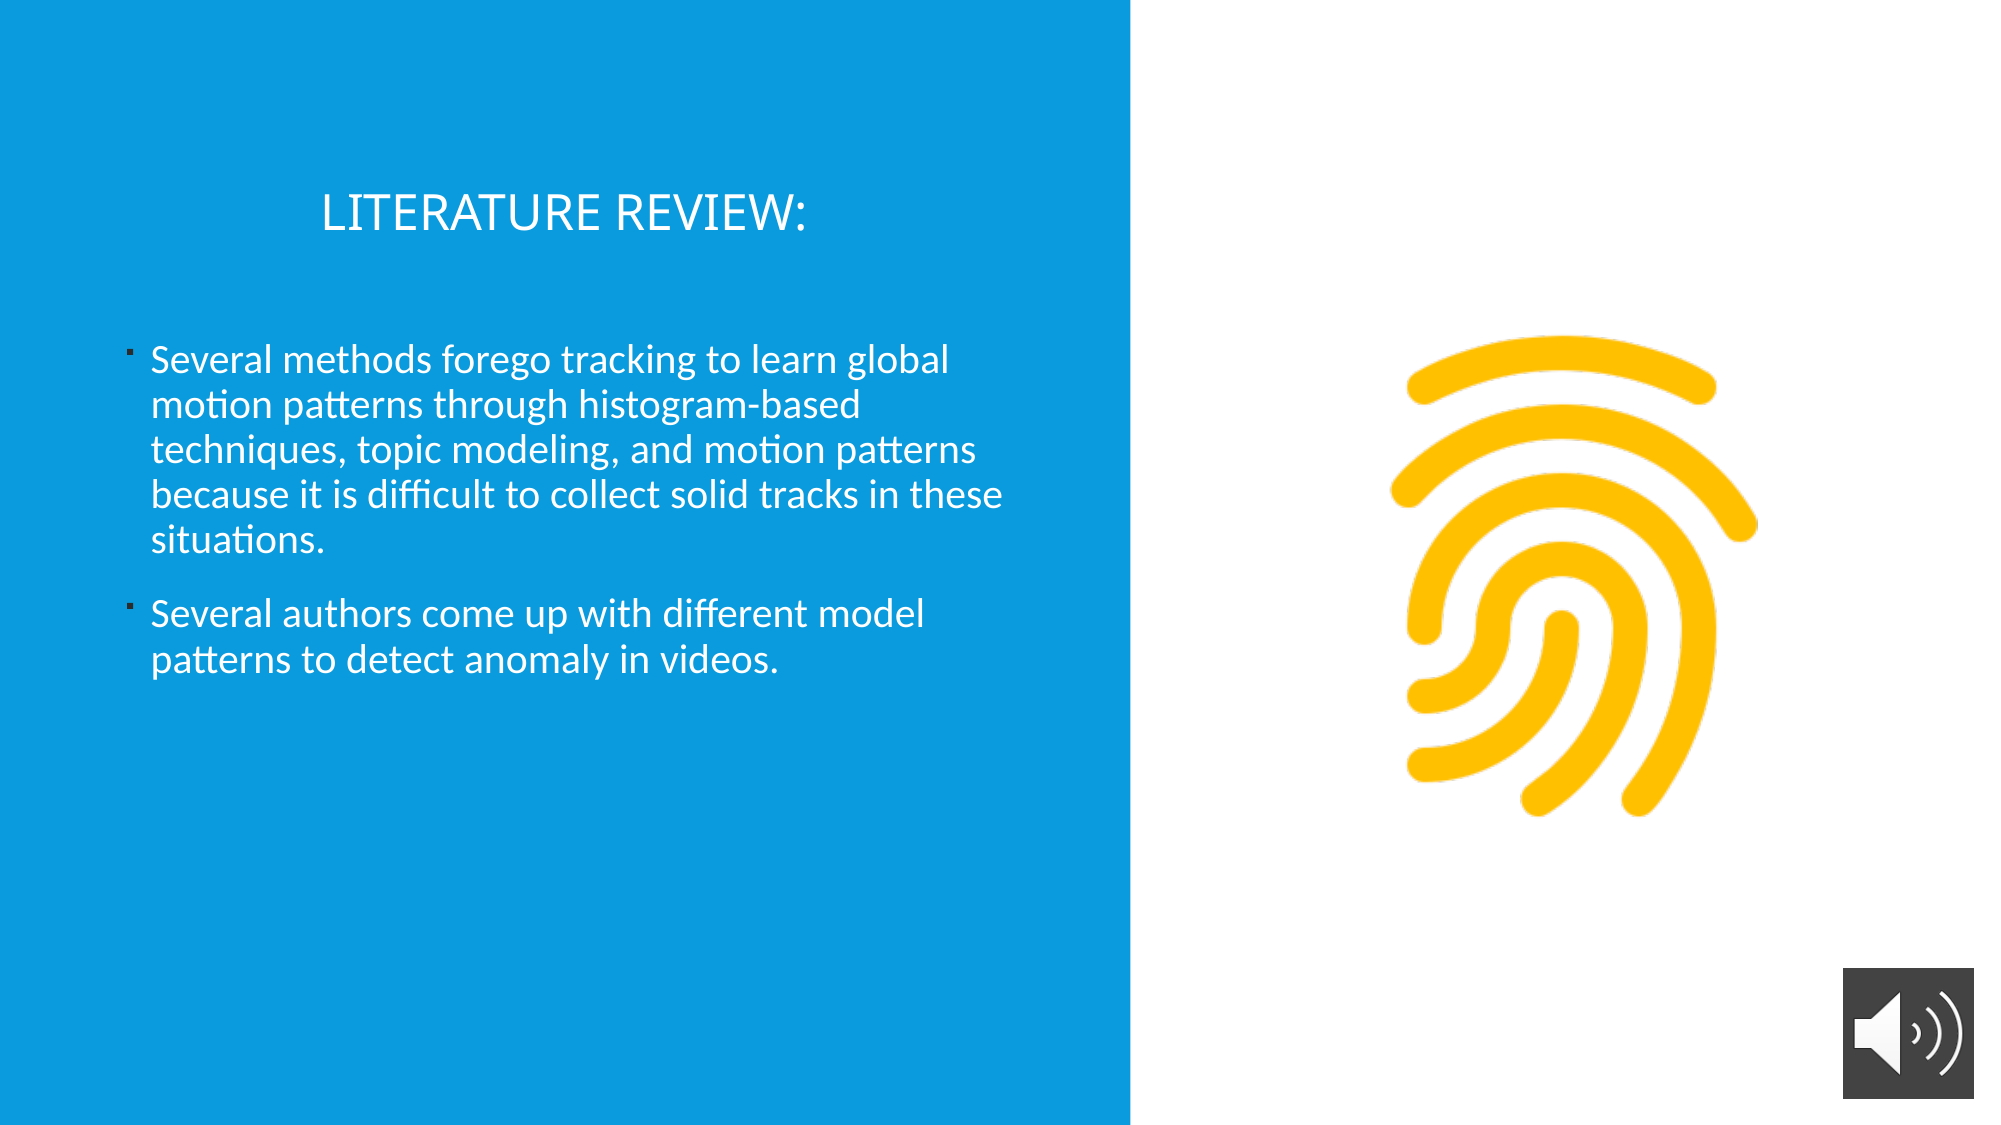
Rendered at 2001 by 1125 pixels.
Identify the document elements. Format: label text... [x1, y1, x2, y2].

title Literature Review: [105, 133, 1024, 297]
text_box [1129, 0, 2000, 1125]
list Several methods forego tracking to learn global motion patterns through histogram-based techniques, topic modeling, and motion patterns because it is difficult to collect solid tracks in these situations. Several authors come up with different model patterns to detect anomaly in videos. [105, 329, 1024, 1020]
text_box [0, 0, 1129, 1125]
picture [1235, 247, 1895, 907]
picture [1841, 966, 1976, 1101]
